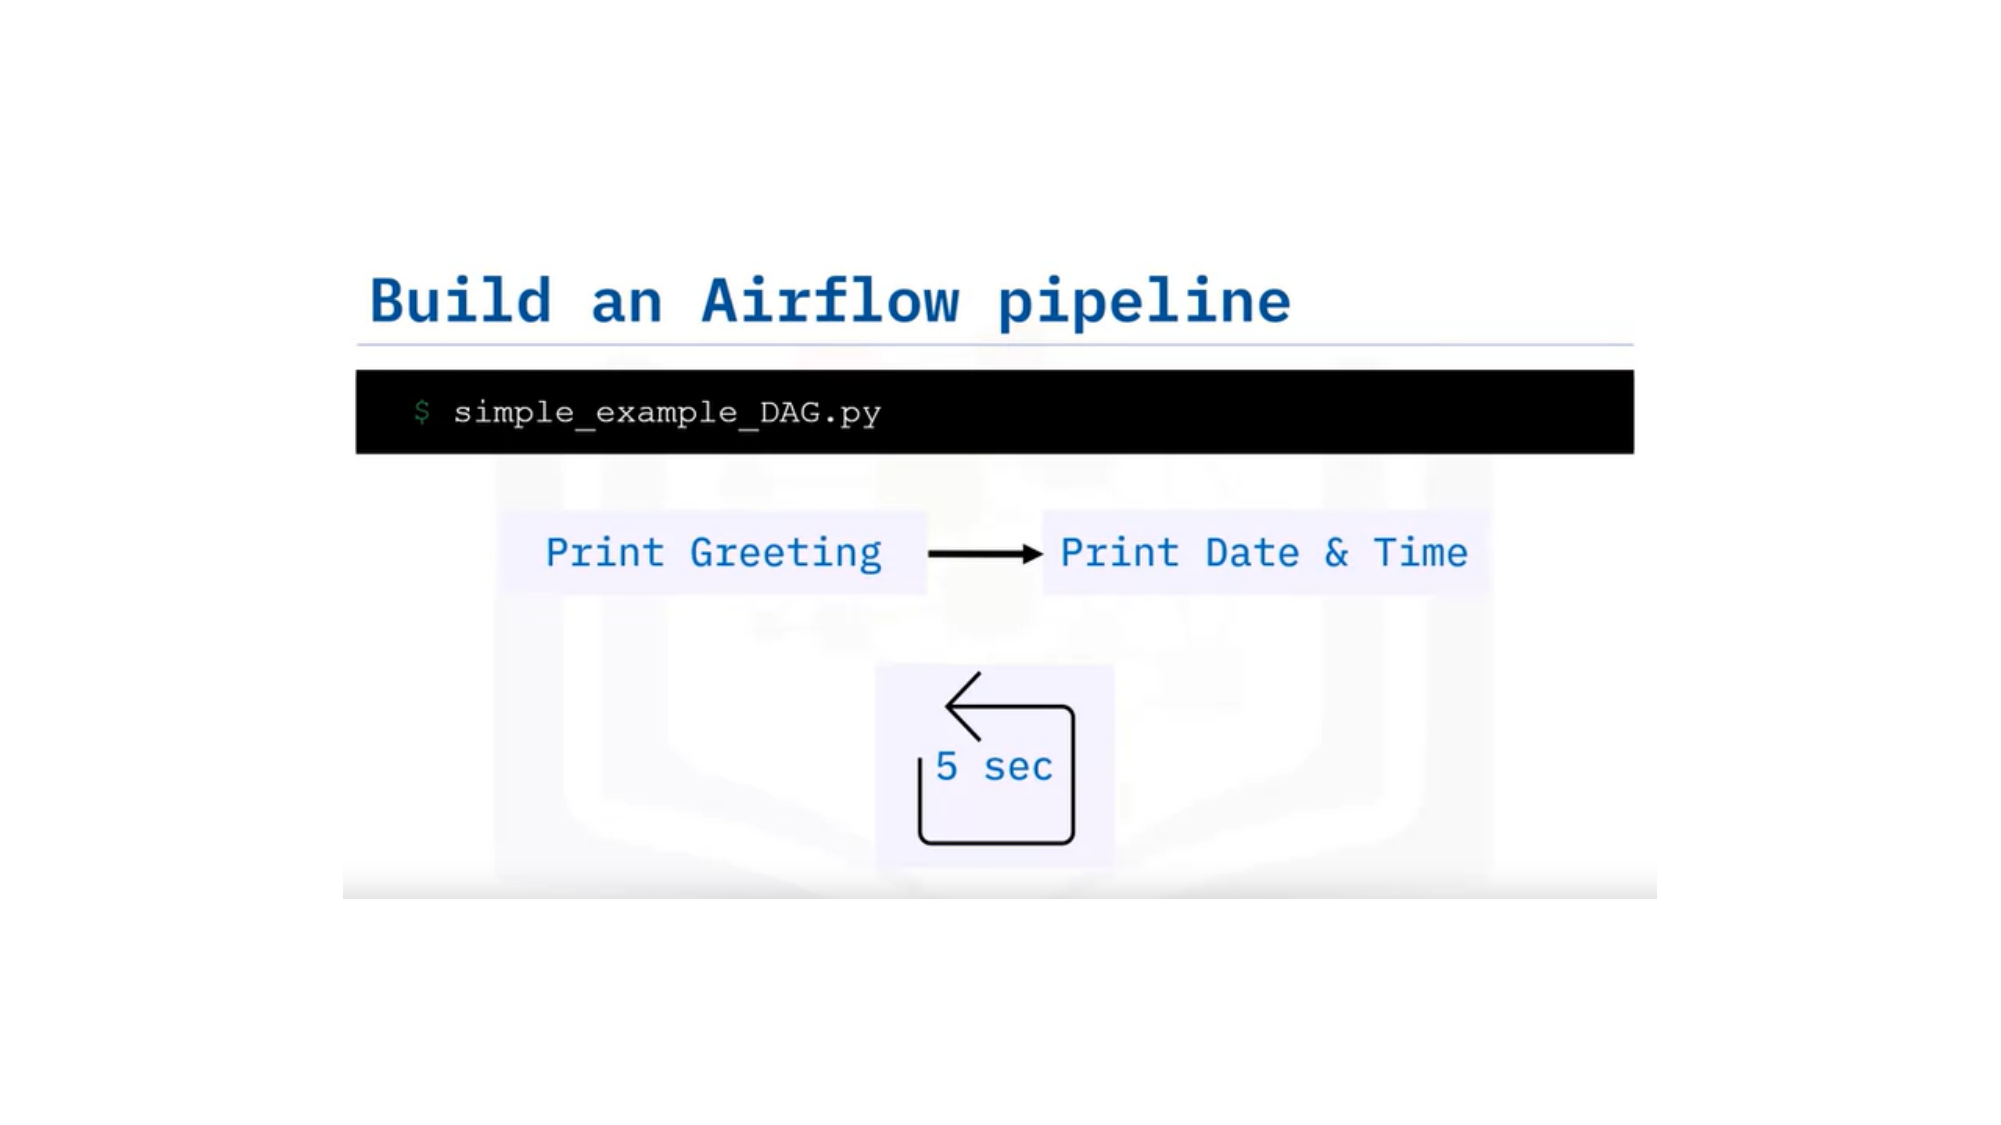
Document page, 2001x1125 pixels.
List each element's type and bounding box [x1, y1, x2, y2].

picture [343, 226, 1657, 899]
